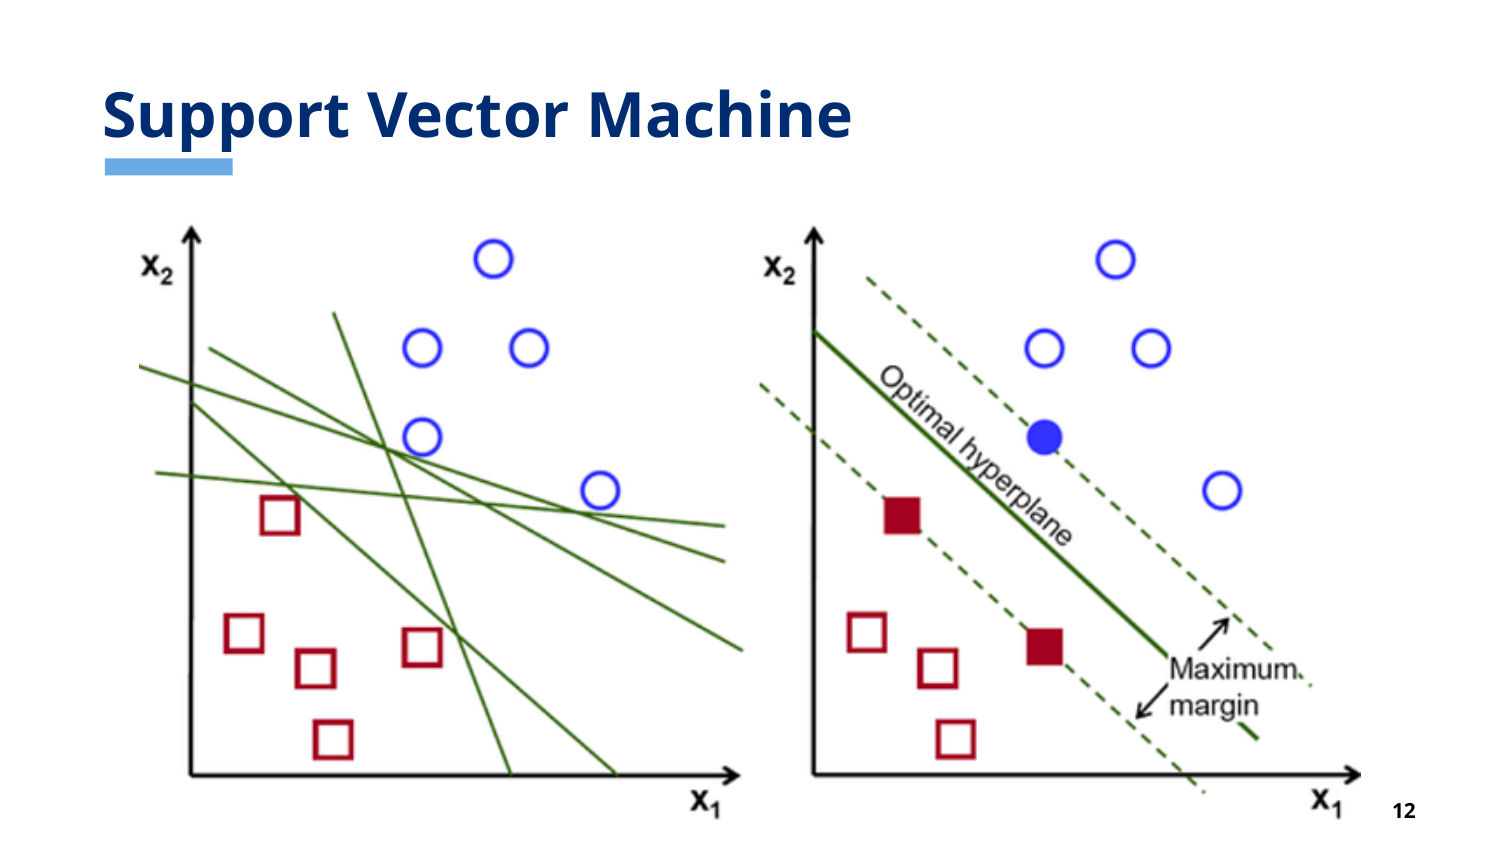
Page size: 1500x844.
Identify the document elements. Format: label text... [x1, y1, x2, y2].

title Support Vector Machine [87, 17, 1414, 159]
picture [139, 198, 1361, 827]
